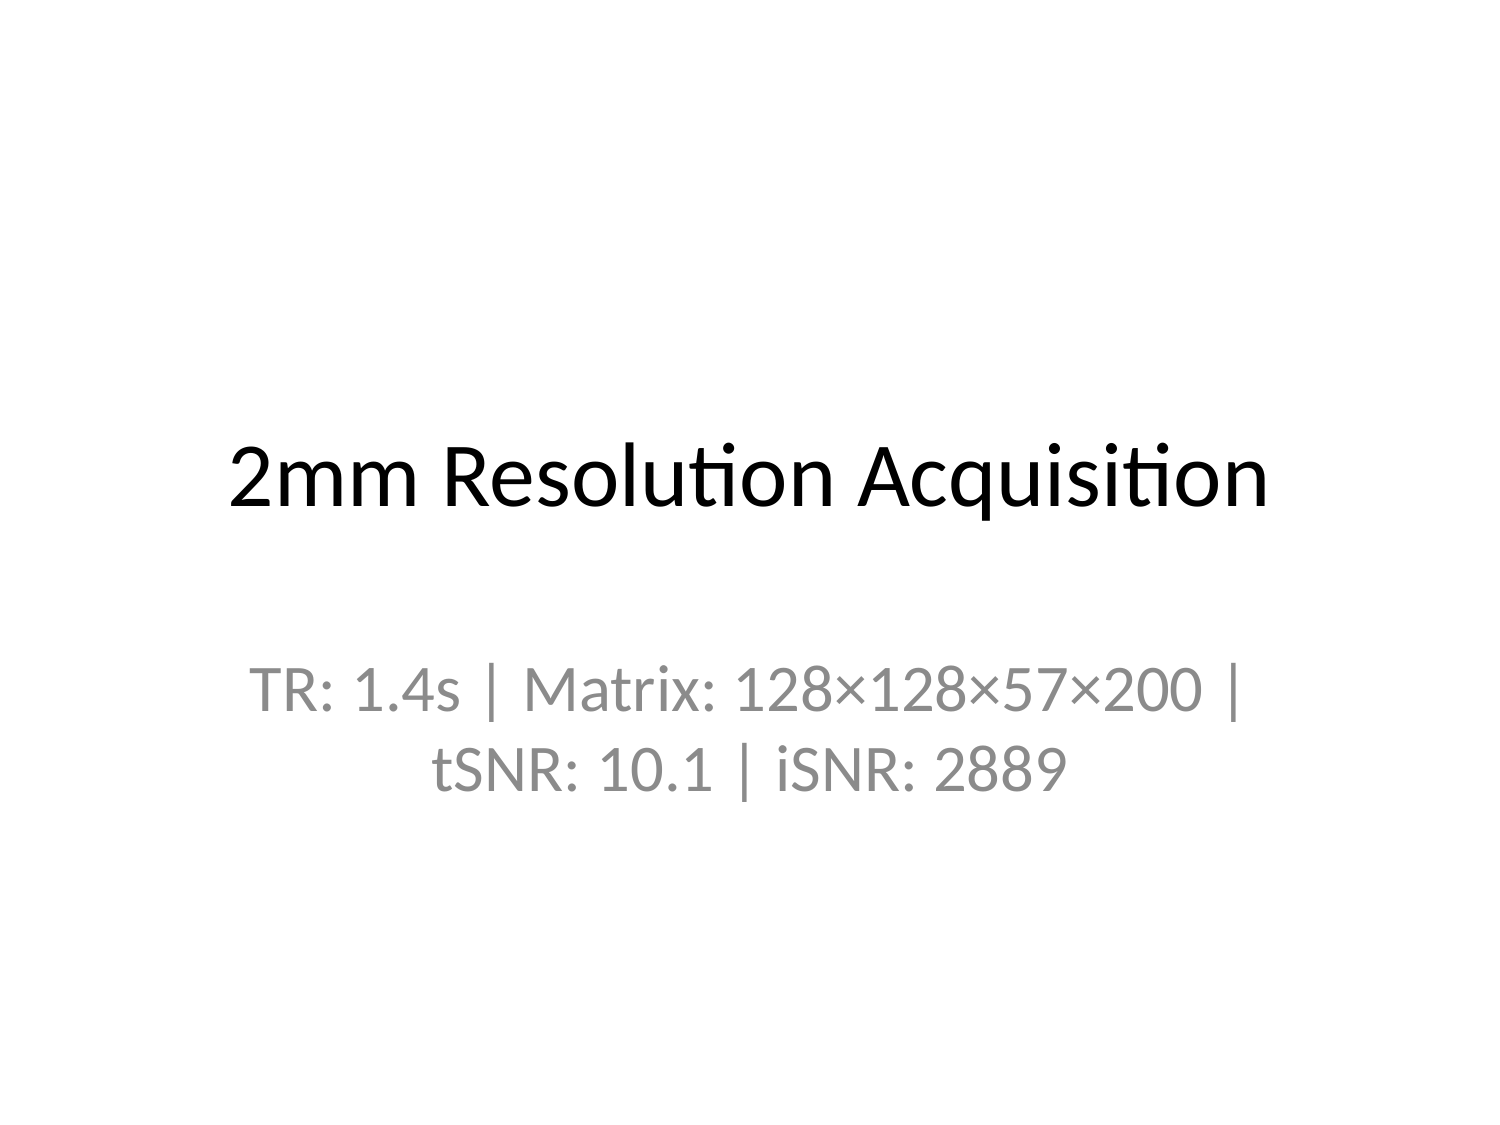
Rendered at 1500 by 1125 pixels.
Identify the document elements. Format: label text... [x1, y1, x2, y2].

title 2mm Resolution Acquisition [112, 349, 1388, 591]
subtitle TR: 1.4s | Matrix: 128×128×57×200 | tSNR: 10.1 | iSNR: 2889 [225, 637, 1275, 925]
